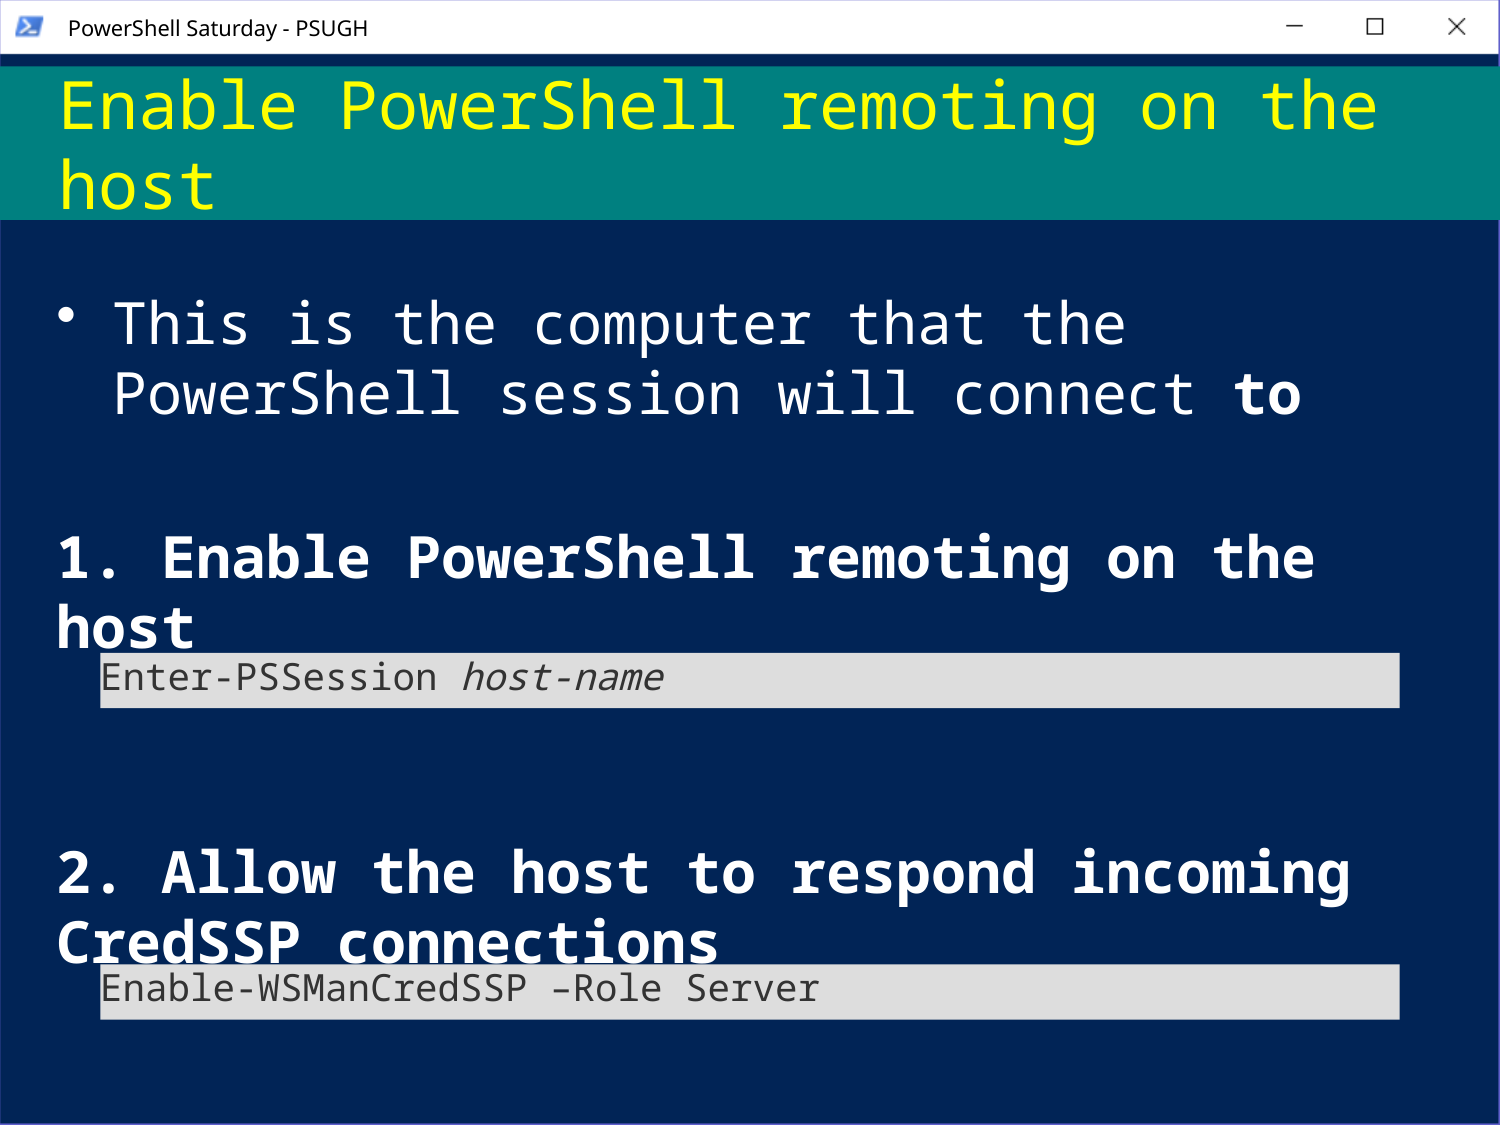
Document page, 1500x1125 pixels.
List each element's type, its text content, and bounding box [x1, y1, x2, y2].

picture [0, 0, 1500, 66]
picture [0, 220, 1500, 1125]
title Enable PowerShell remoting on the host [0, 66, 1500, 220]
list This is the computer that the PowerShell session will connect to 1. Enable PowerShell remoting on the host 2. Allow the host to respond incoming CredSSP connections [41, 278, 1459, 1083]
text_box Enable-WSManCredSSP –Role Server [100, 964, 1400, 1020]
text_box Enter-PSSession host-name [100, 652, 1400, 709]
